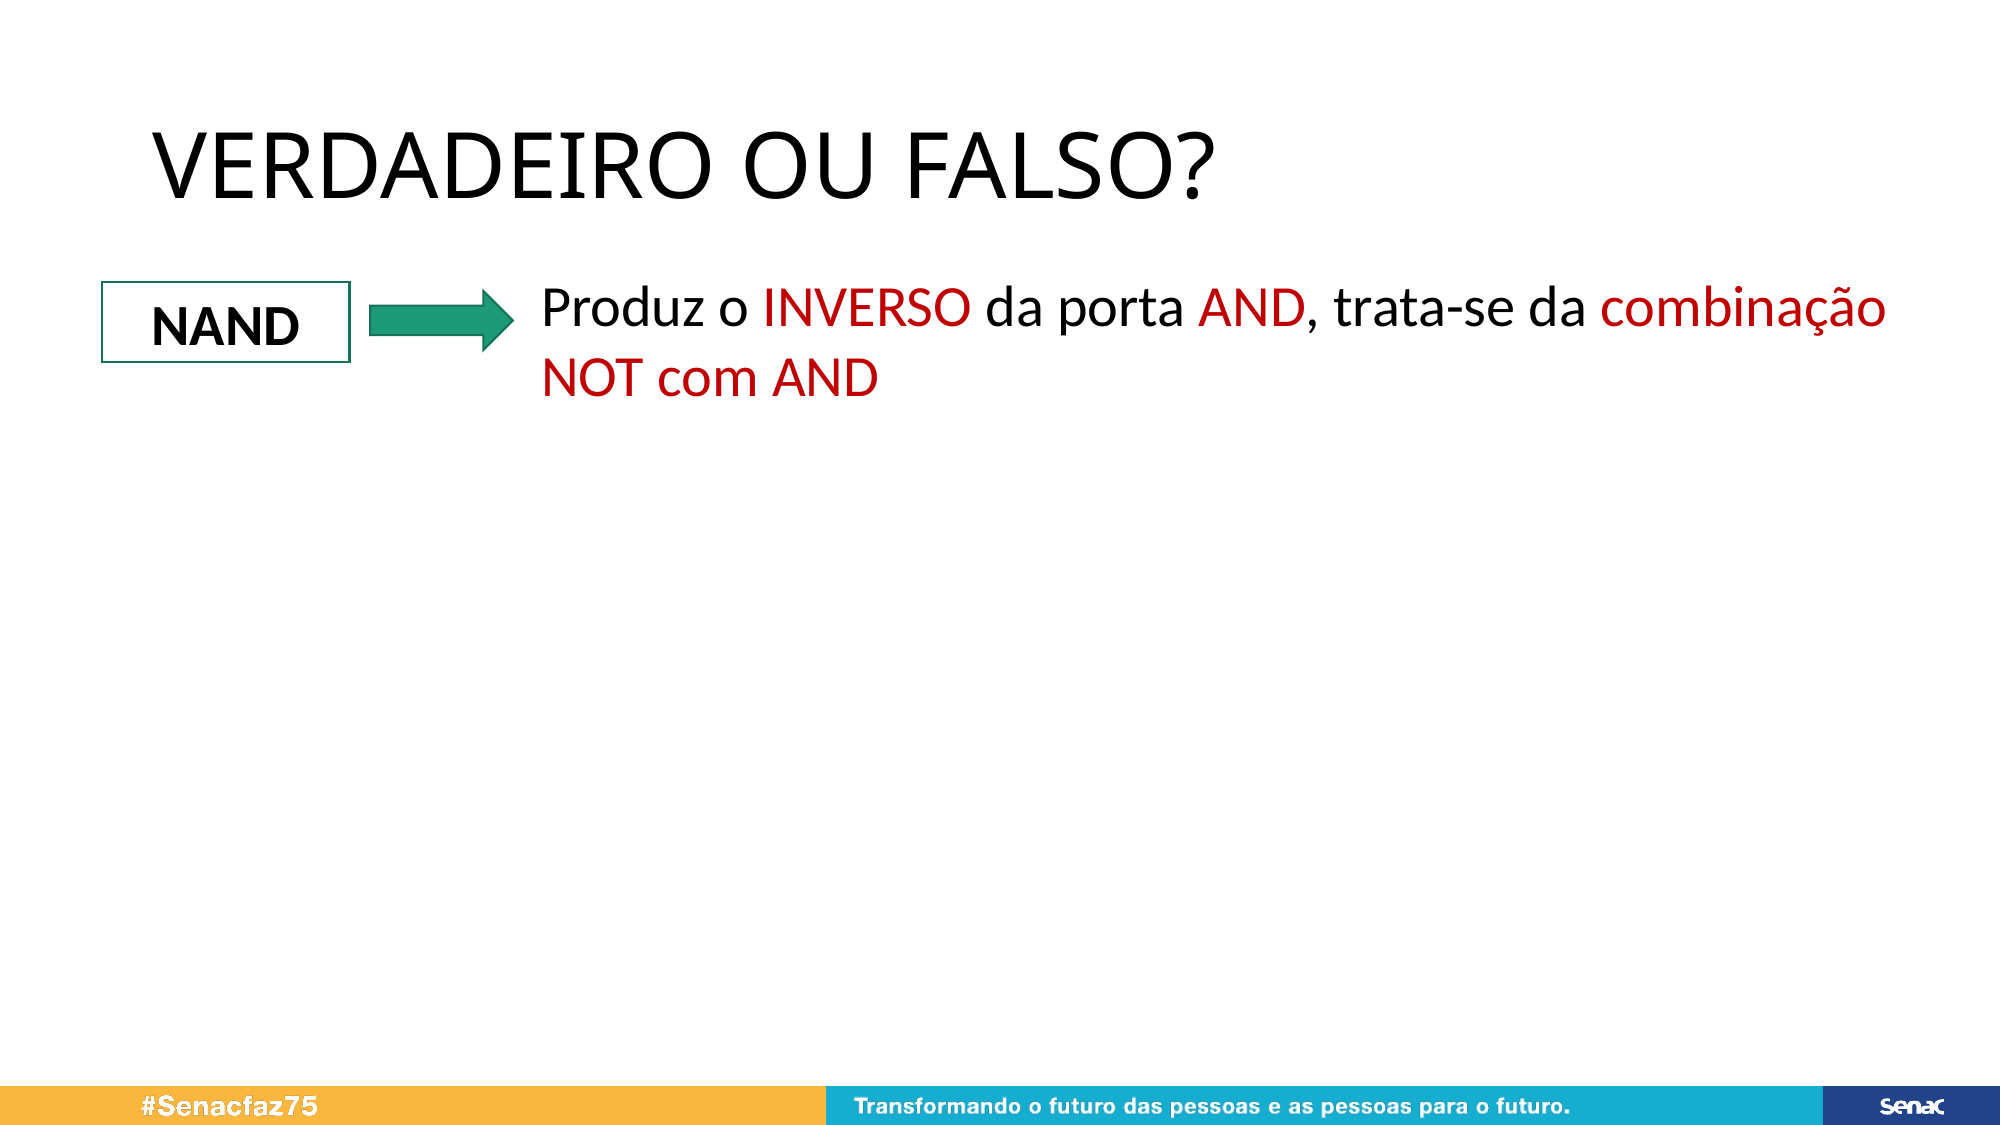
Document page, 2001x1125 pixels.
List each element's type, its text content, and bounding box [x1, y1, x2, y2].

picture [0, 1078, 2000, 1125]
text_box Produz o INVERSO da porta AND, trata-se da combinação NOT com AND [524, 259, 1977, 417]
text_box [369, 288, 515, 353]
text_box NAND [101, 281, 351, 363]
title VERDADEIRO OU FALSO? [137, 59, 1863, 278]
